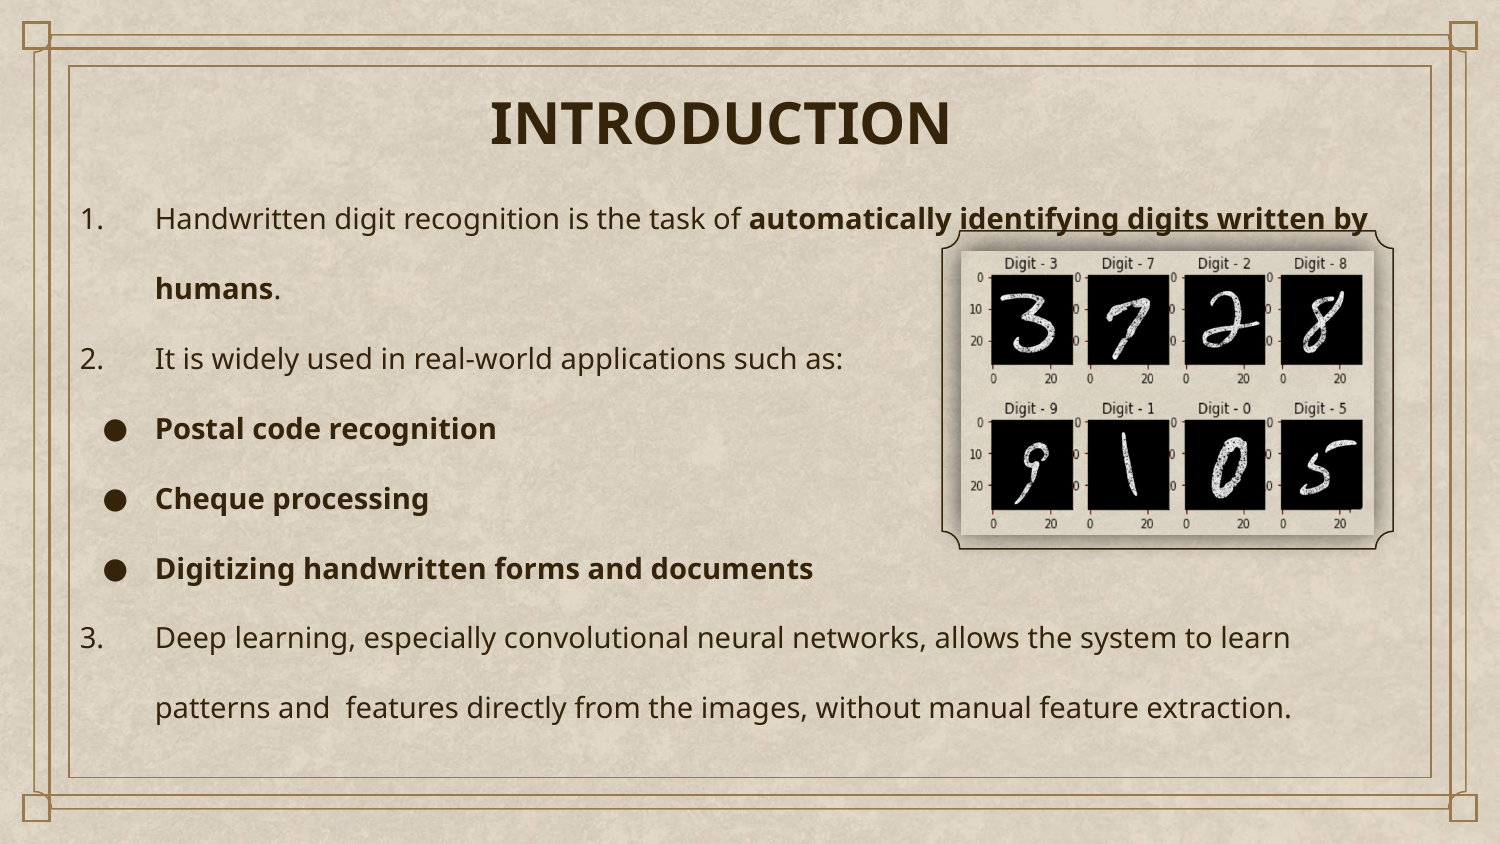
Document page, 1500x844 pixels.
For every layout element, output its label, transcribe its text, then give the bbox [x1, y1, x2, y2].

text_box Handwritten digit recognition is the task of automatically identifying digits written by humans. It is widely used in real-world applications such as: Postal code recognition Cheque processing Digitizing handwritten forms and documents Deep learning, especially convolutional neural networks, allows the system to learn patterns and features directly from the images, without manual feature extraction. [64, 157, 1398, 733]
picture [0, 0, 1500, 844]
text_box [942, 230, 1394, 549]
title INTRODUCTION [90, 63, 1354, 157]
